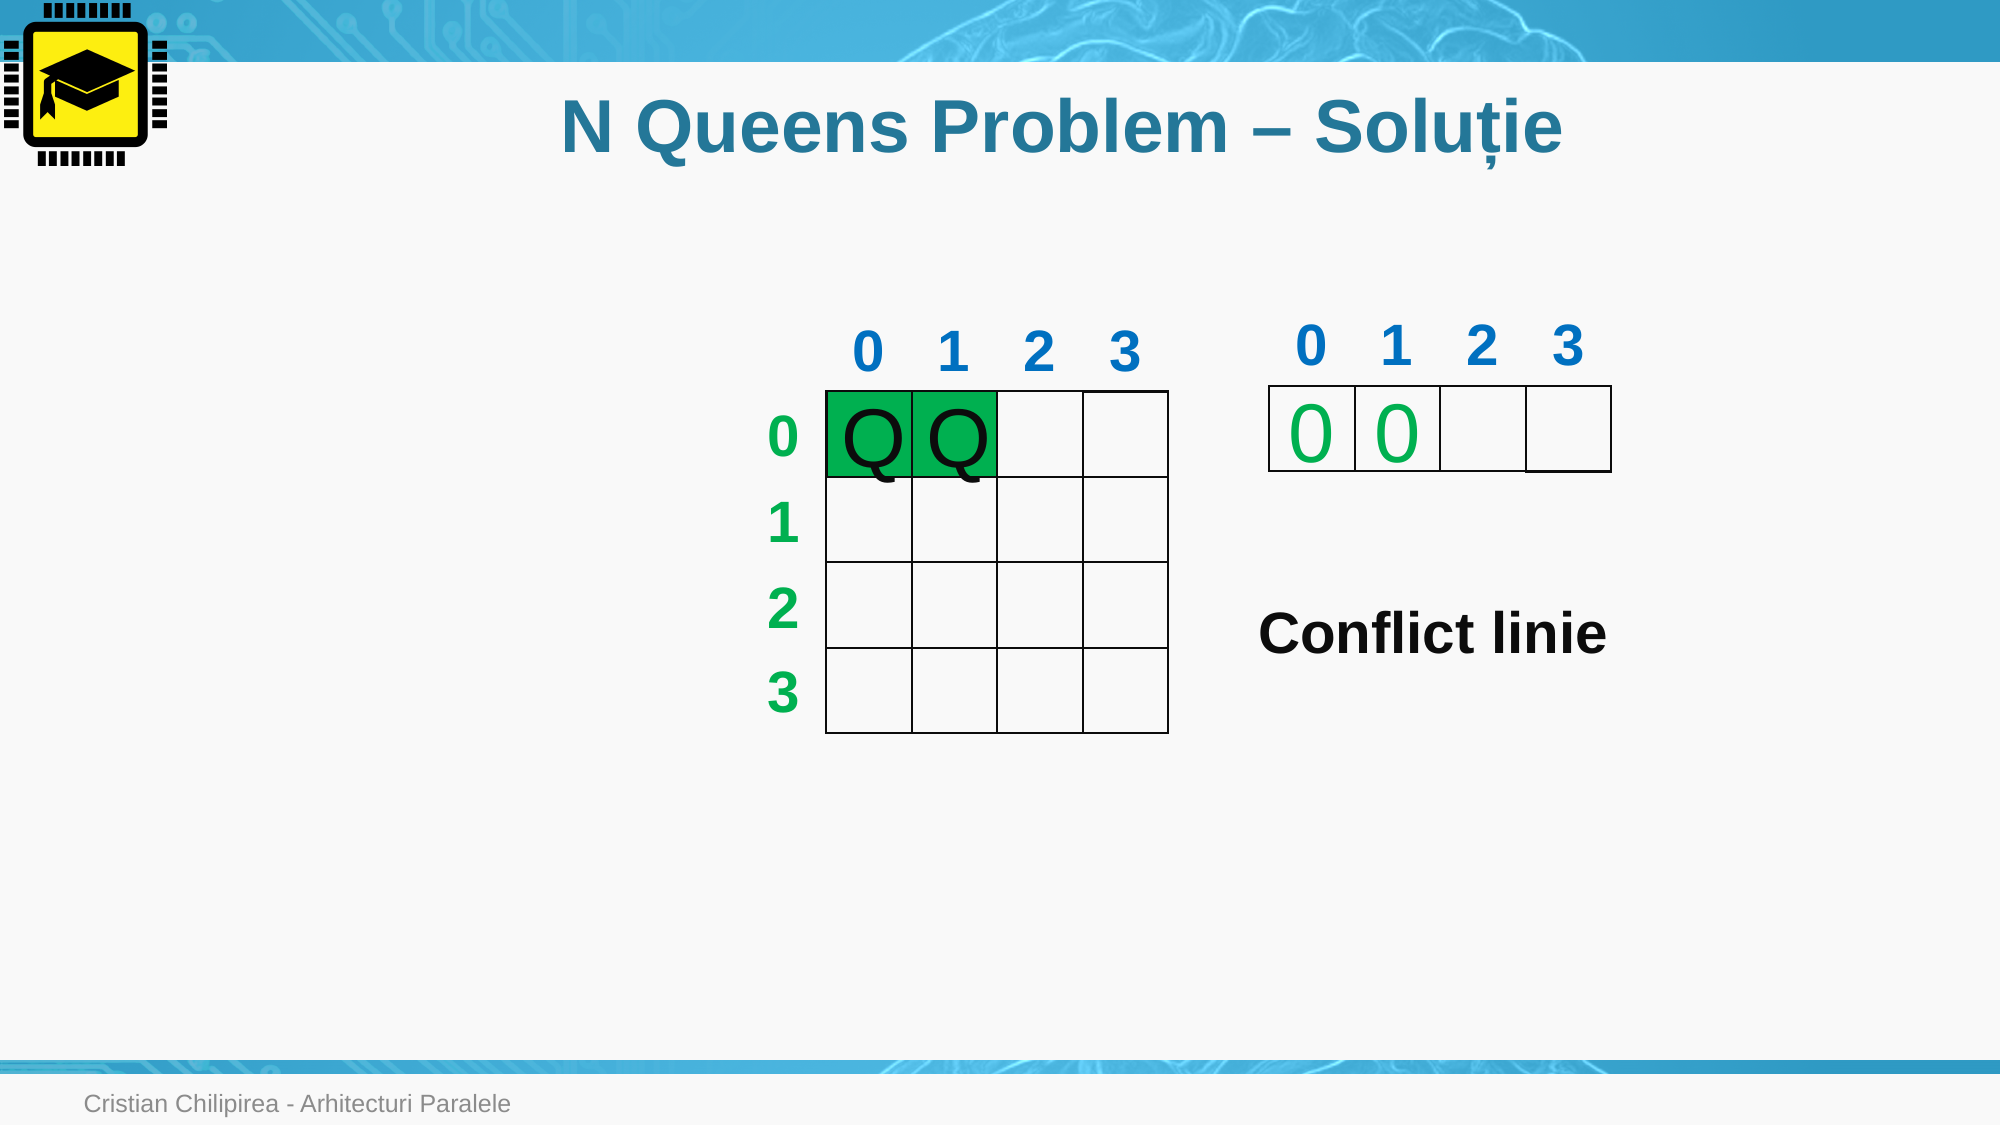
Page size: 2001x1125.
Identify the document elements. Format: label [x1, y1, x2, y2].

title [170, 76, 1955, 180]
text_box [752, 391, 815, 732]
text_box [1243, 588, 1624, 673]
text_box [1268, 299, 1612, 473]
footer [68, 1083, 1542, 1125]
picture [0, 1060, 2000, 1074]
text_box [825, 305, 1169, 734]
picture [0, 0, 2000, 166]
